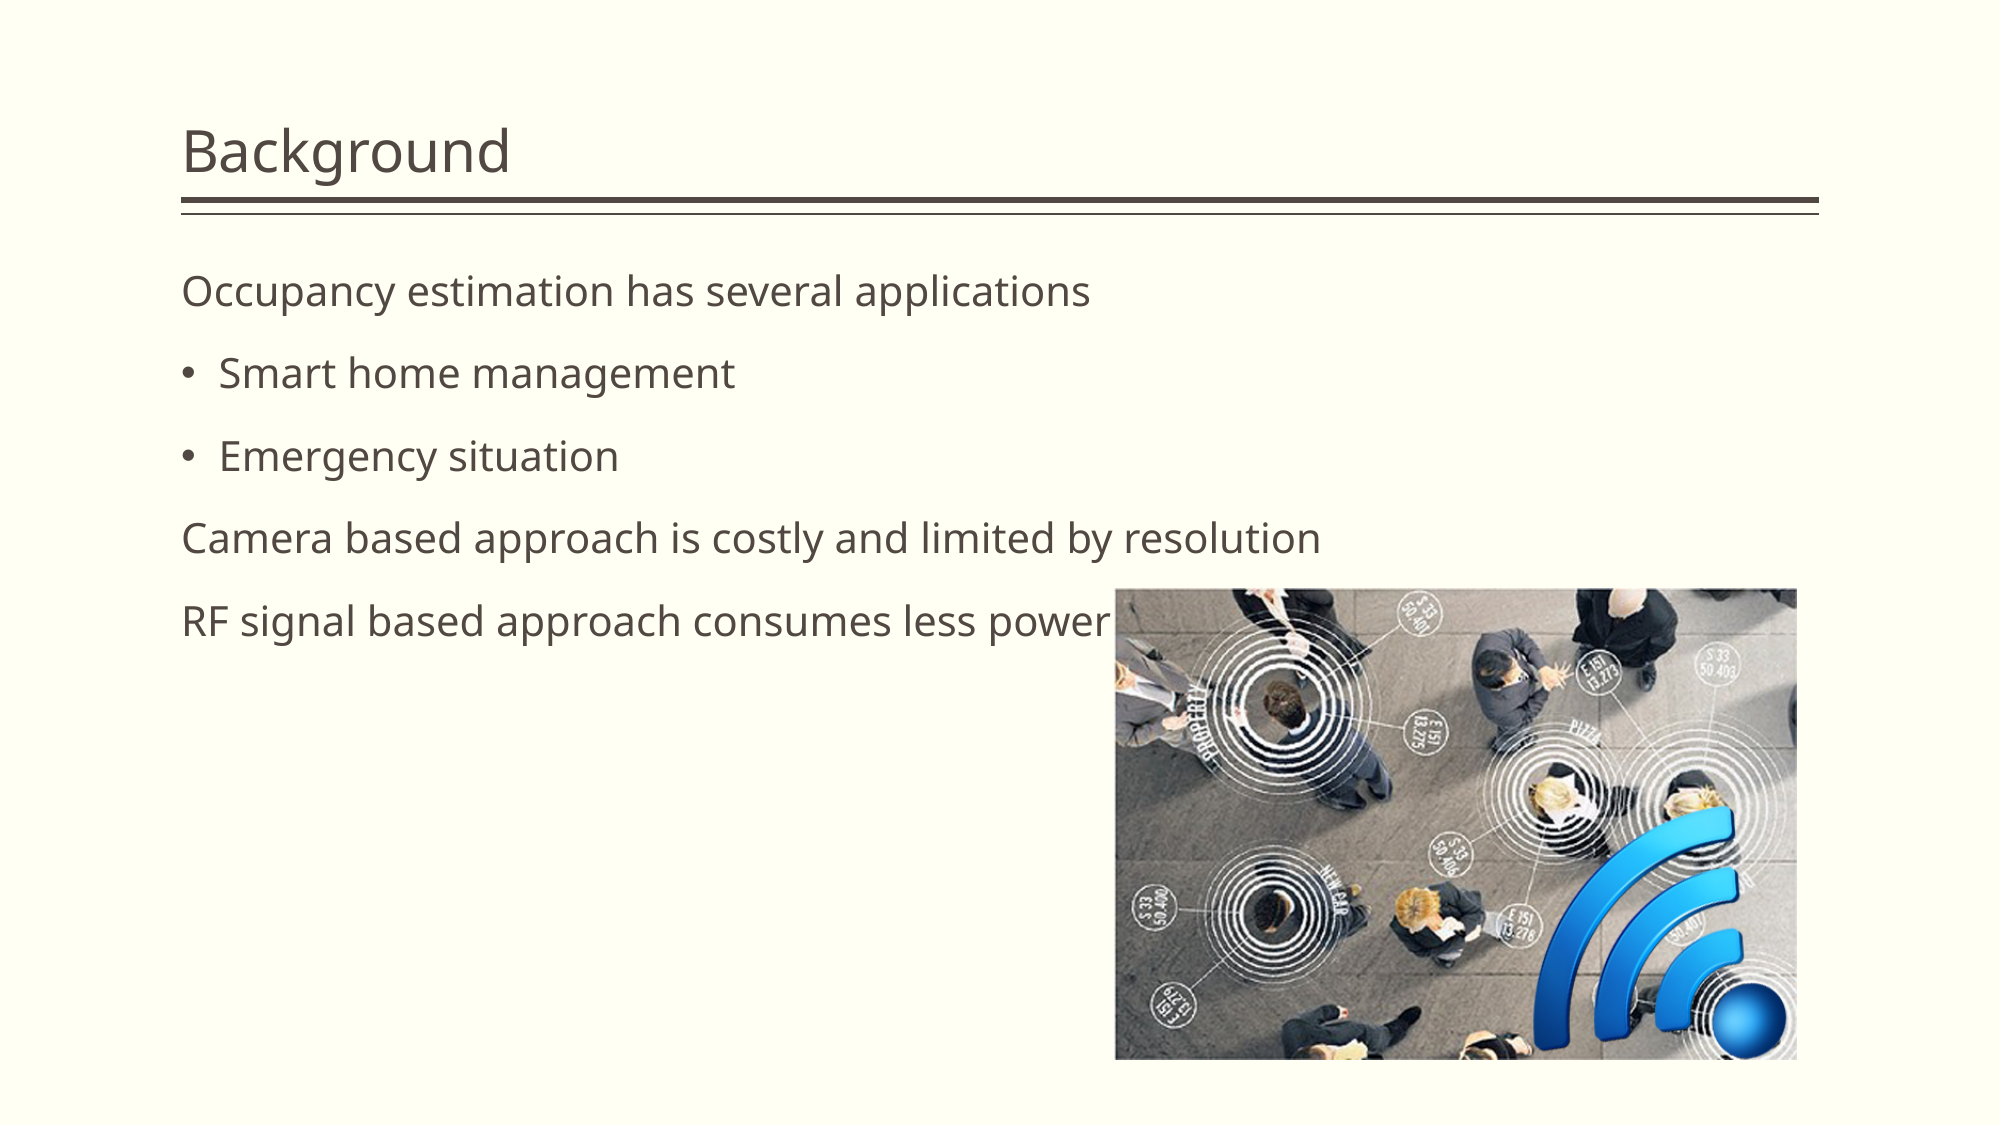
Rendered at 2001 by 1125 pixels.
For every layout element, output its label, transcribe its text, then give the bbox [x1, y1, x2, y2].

picture [1114, 588, 1797, 1060]
title Background [181, 12, 1819, 193]
list Occupancy estimation has several applications Smart home management Emergency situation Camera based approach is costly and limited by resolution RF signal based approach consumes less power [181, 262, 1819, 1013]
